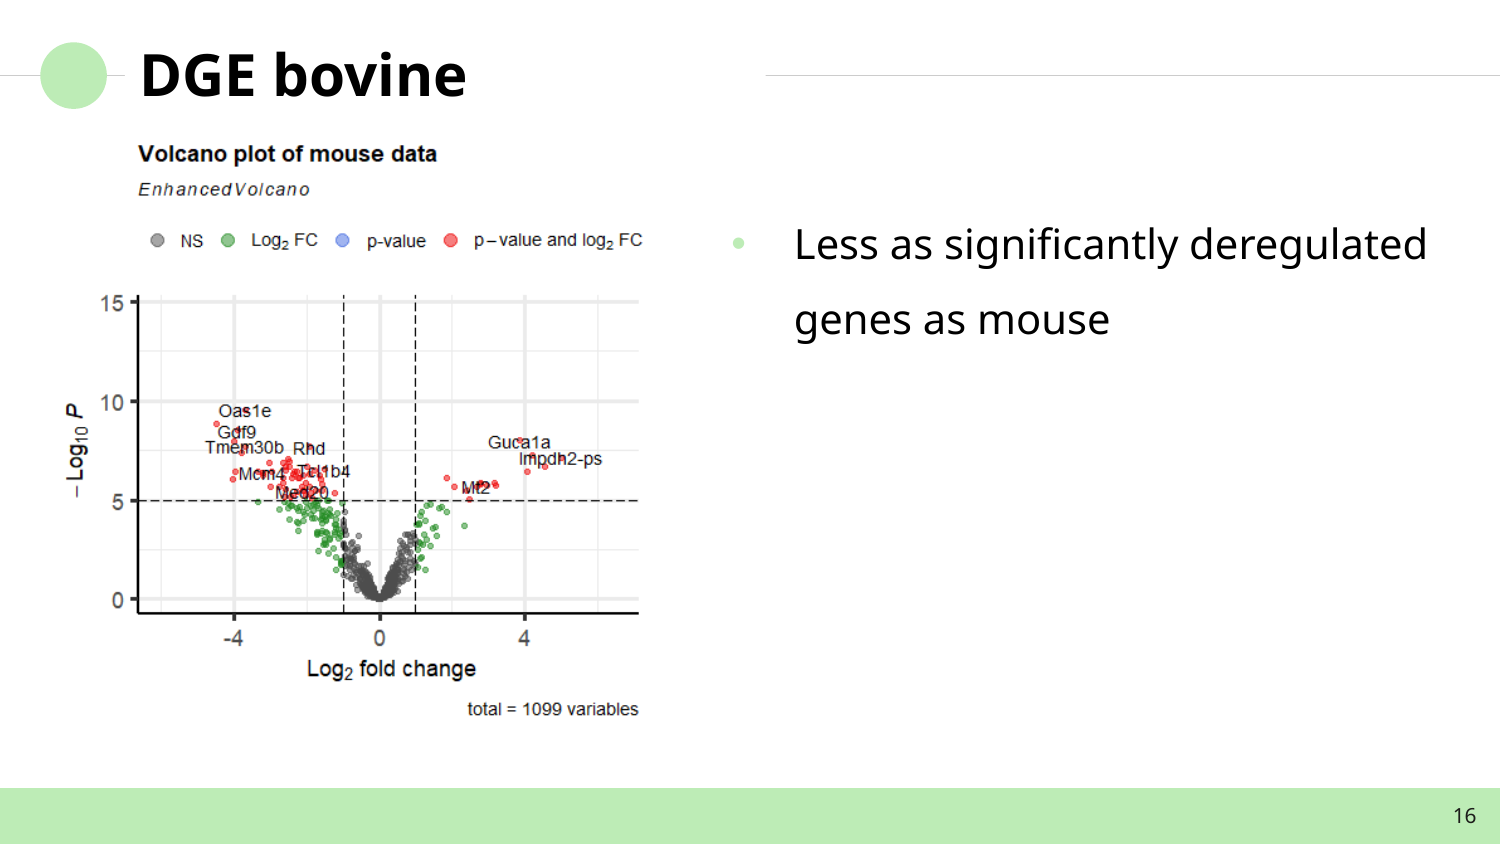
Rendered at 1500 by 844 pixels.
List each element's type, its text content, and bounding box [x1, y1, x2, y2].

list Less as significantly deregulated genes as mouse [703, 177, 1500, 608]
picture [49, 129, 654, 733]
title DGE bovine [124, 37, 766, 110]
slide_number 16 [1401, 787, 1492, 844]
